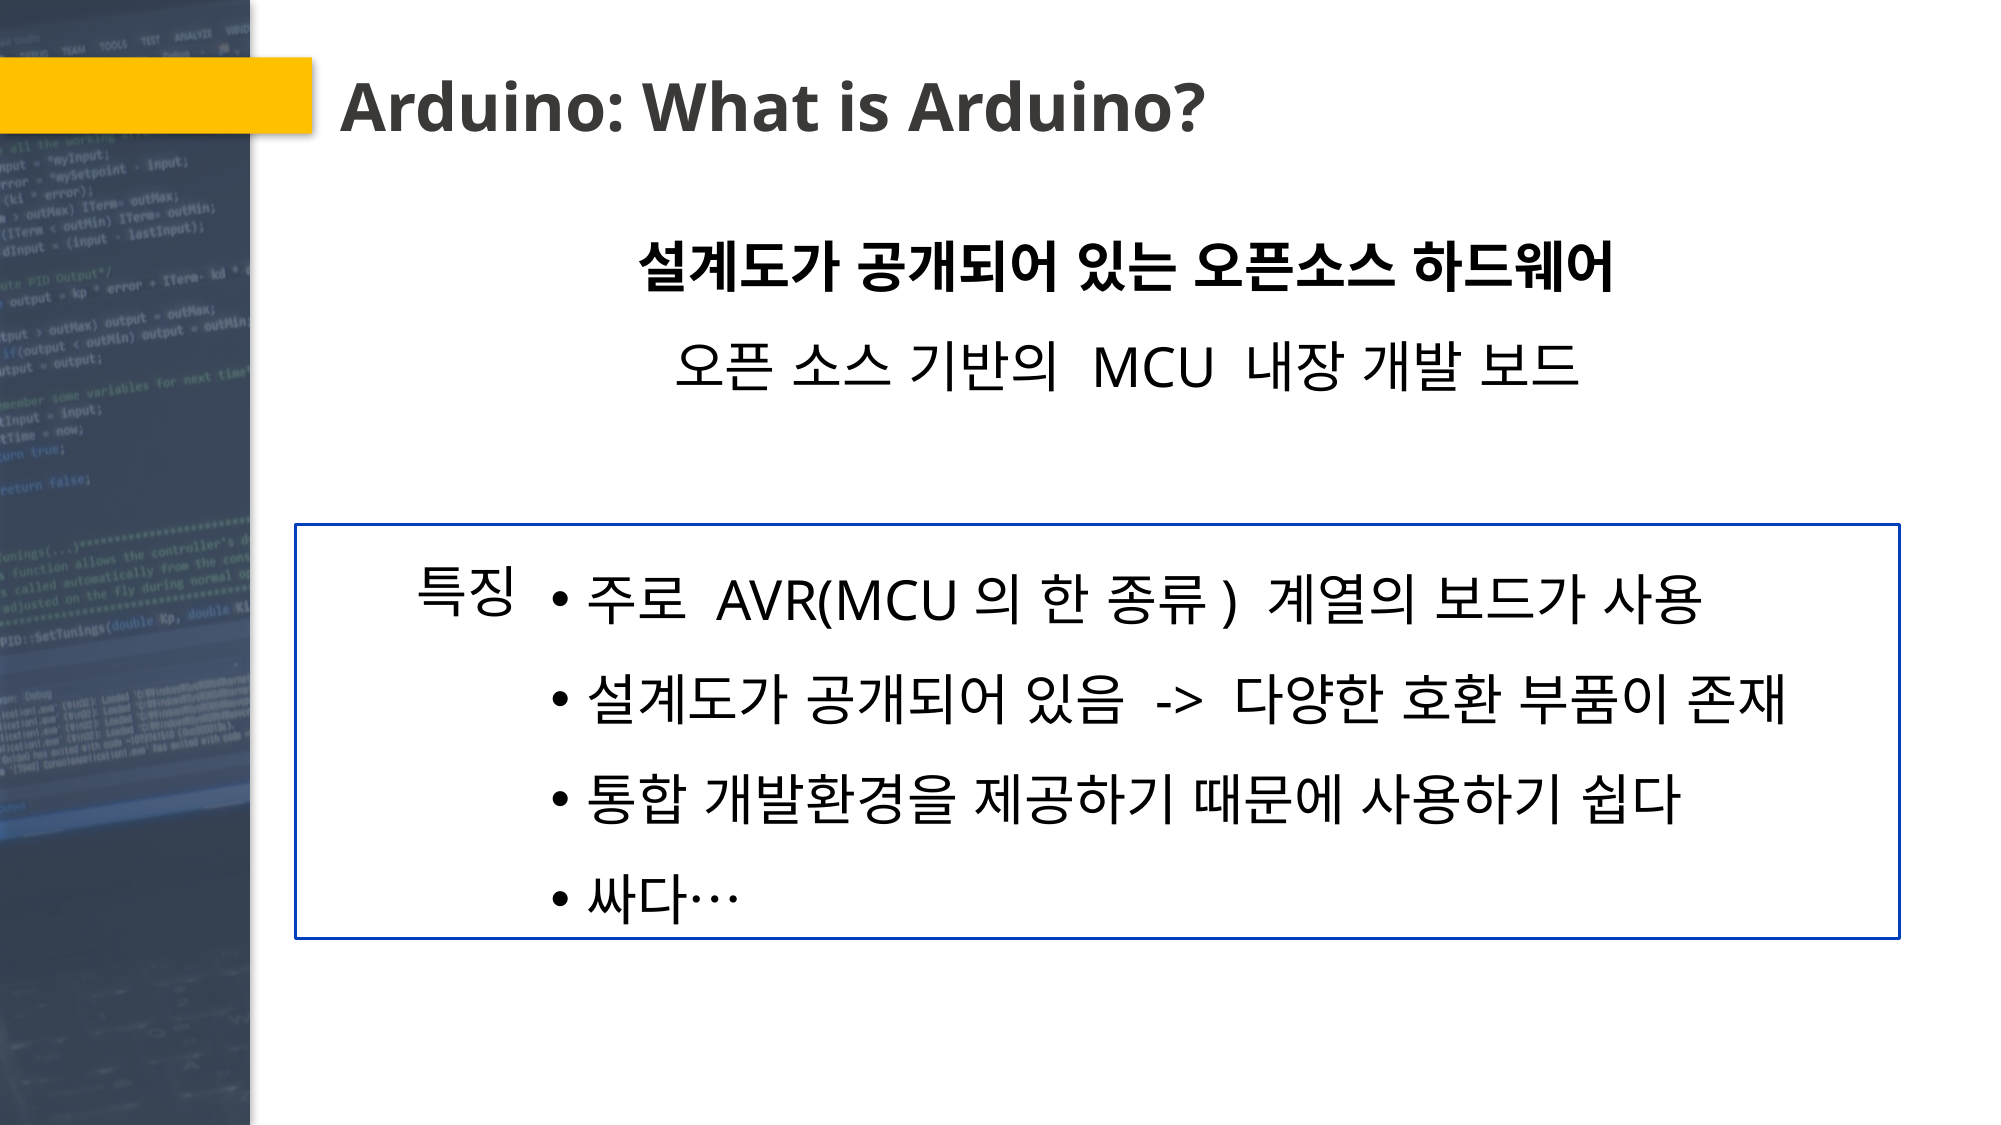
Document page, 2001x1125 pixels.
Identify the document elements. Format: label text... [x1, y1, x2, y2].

text_box 주로 AVR(MCU의 한 종류) 계열의 보드가 사용 설계도가 공개되어 있음 -> 다양한 호환 부품이 존재 통합 개발환경을 제공하기 때문에 사용하기 쉽다 싸다… [295, 524, 1900, 939]
picture [0, 0, 250, 1125]
text_box 설계도가 공개되어 있는 오픈소스 하드웨어 오픈 소스 기반의 MCU 내장 개발 보드 [295, 191, 1961, 406]
text_box [250, 56, 313, 135]
text_box Arduino: What is Arduino? [325, 57, 1222, 153]
text_box 특징 [401, 549, 535, 631]
